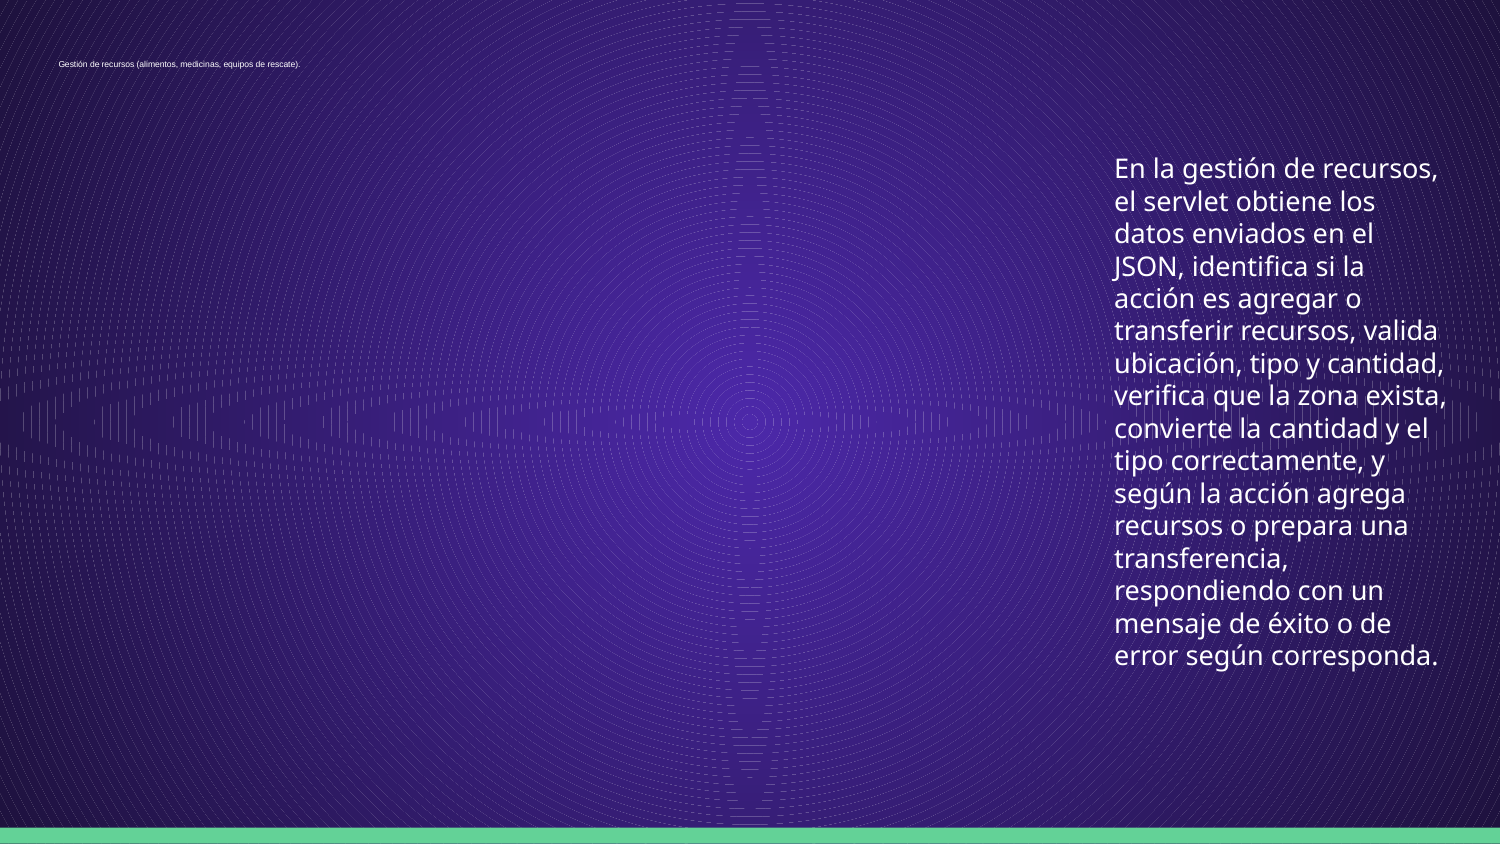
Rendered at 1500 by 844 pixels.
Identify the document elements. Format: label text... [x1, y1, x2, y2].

title Gestión de recursos (alimentos, medicinas, equipos de rescate). [43, 42, 1442, 106]
text_box En la gestión de recursos, el servlet obtiene los datos enviados en el JSON, identifica si la acción es agregar o transferir recursos, valida ubicación, tipo y cantidad, verifica que la zona exista, convierte la cantidad y el tipo correctamente, y según la acción agrega recursos o prepara una transferencia, respondiendo con un mensaje de éxito o de error según corresponda. [1099, 136, 1467, 766]
